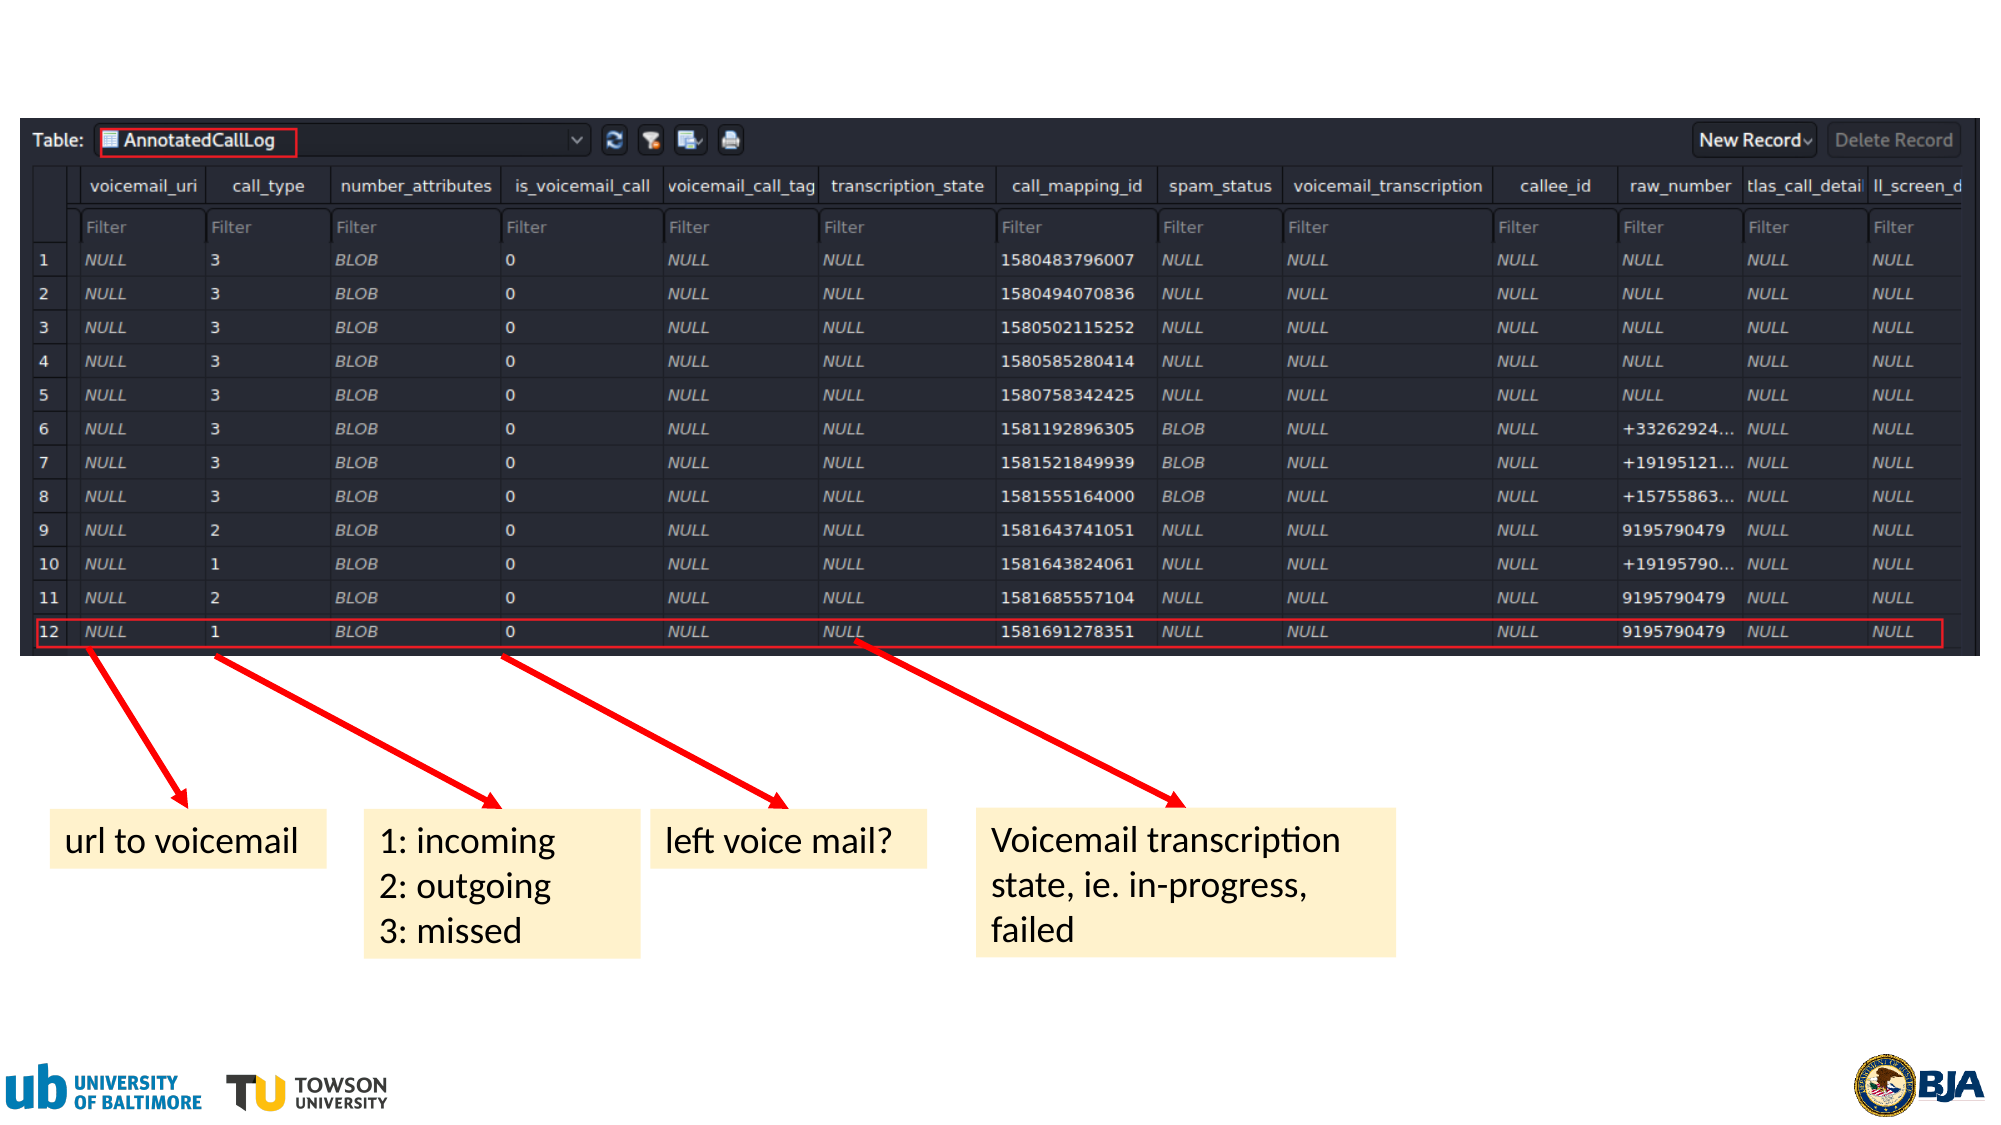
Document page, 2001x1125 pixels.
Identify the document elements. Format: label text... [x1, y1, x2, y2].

text_box 1: incoming 2: outgoing 3: missed [363, 809, 641, 959]
picture [20, 118, 1980, 656]
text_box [88, 647, 189, 809]
picture [0, 1031, 407, 1125]
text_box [501, 655, 789, 809]
text_box Voicemail transcription state, ie. in-progress, failed [976, 807, 1397, 958]
text_box url to voicemail [49, 808, 327, 869]
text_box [854, 640, 1187, 808]
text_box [215, 655, 501, 809]
text_box left voice mail? [650, 808, 928, 869]
picture [1854, 1054, 1986, 1117]
